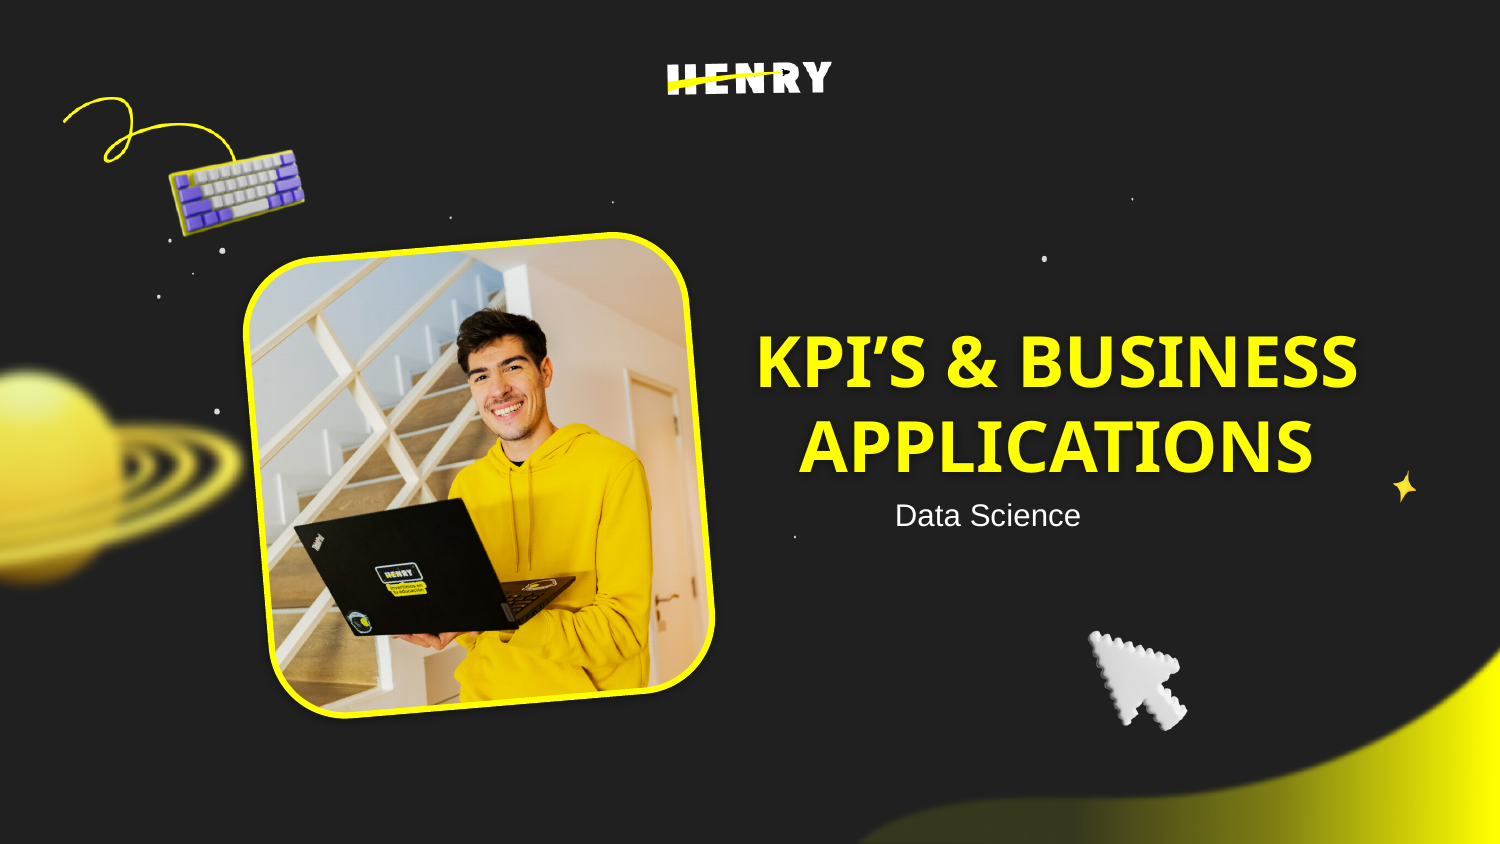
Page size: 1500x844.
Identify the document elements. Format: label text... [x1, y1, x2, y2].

picture [0, 0, 1500, 844]
text_box KPI’S & BUSINESS APPLICATIONS [706, 309, 1411, 584]
text_box Data Science [757, 479, 1219, 548]
